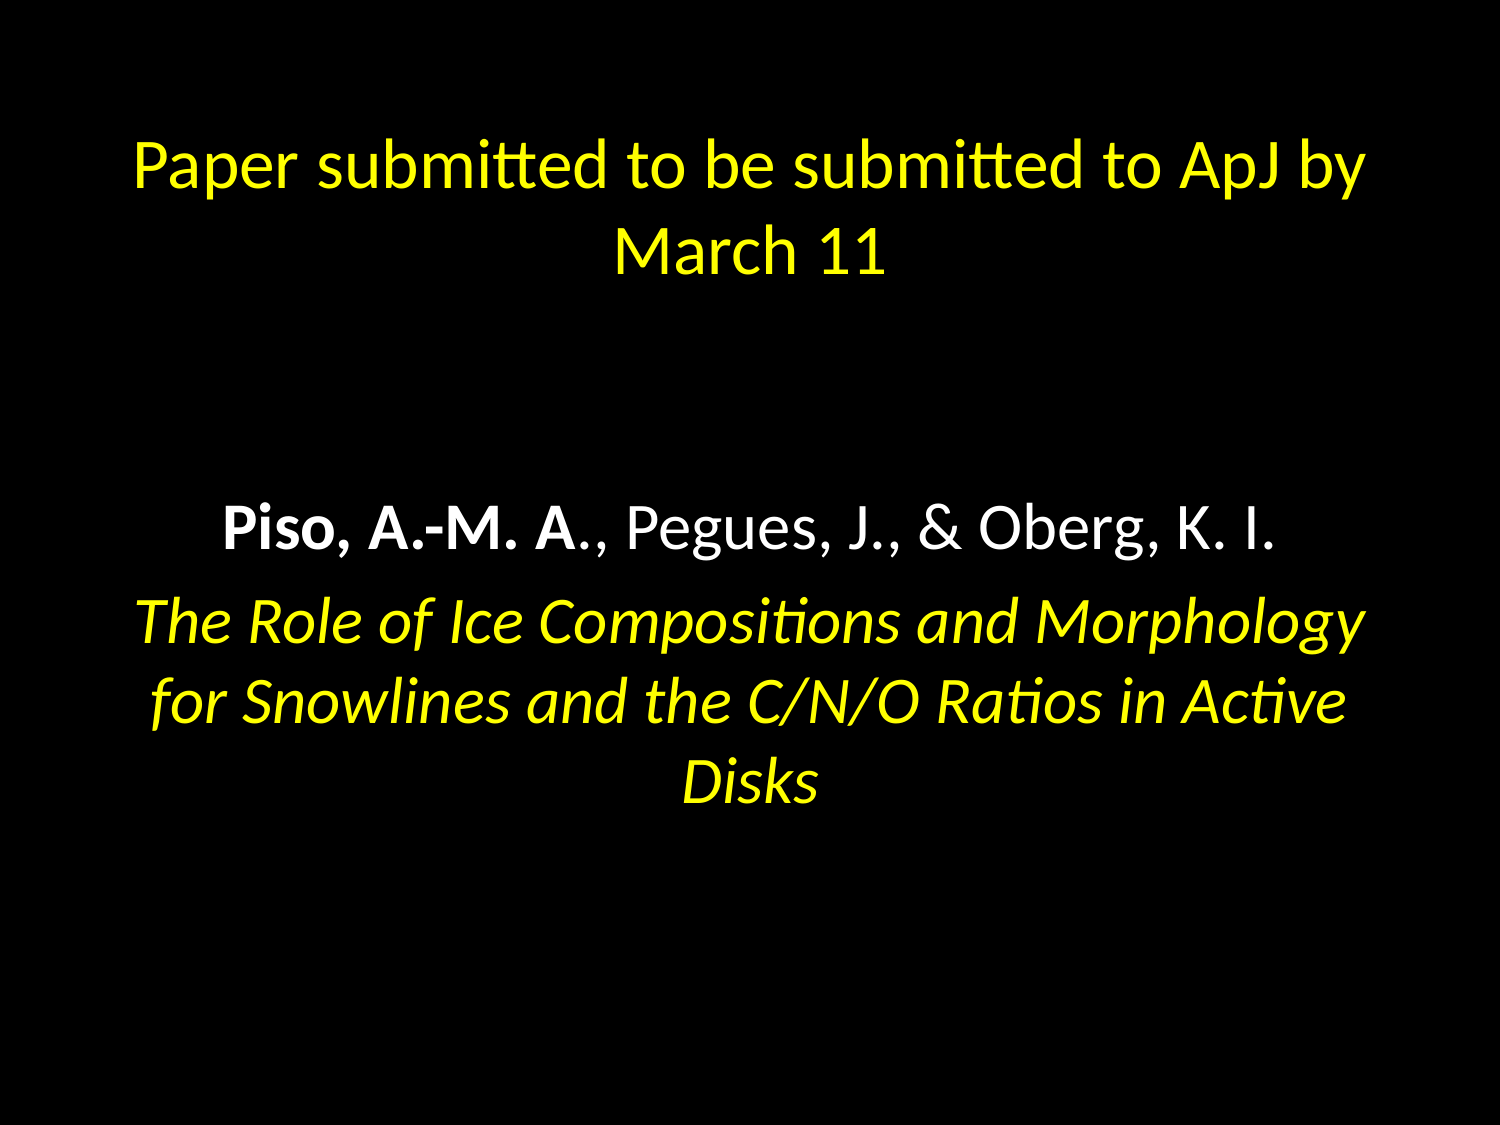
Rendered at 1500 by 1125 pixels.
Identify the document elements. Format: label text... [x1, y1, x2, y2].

title Paper submitted to be submitted to ApJ by March 11 [75, 109, 1425, 297]
list Piso, A.-M. A., Pegues, J., & Oberg, K. I. The Role of Ice Compositions and Morphology for Snowlines and the C/N/O Ratios in Active Disks [75, 382, 1425, 1125]
